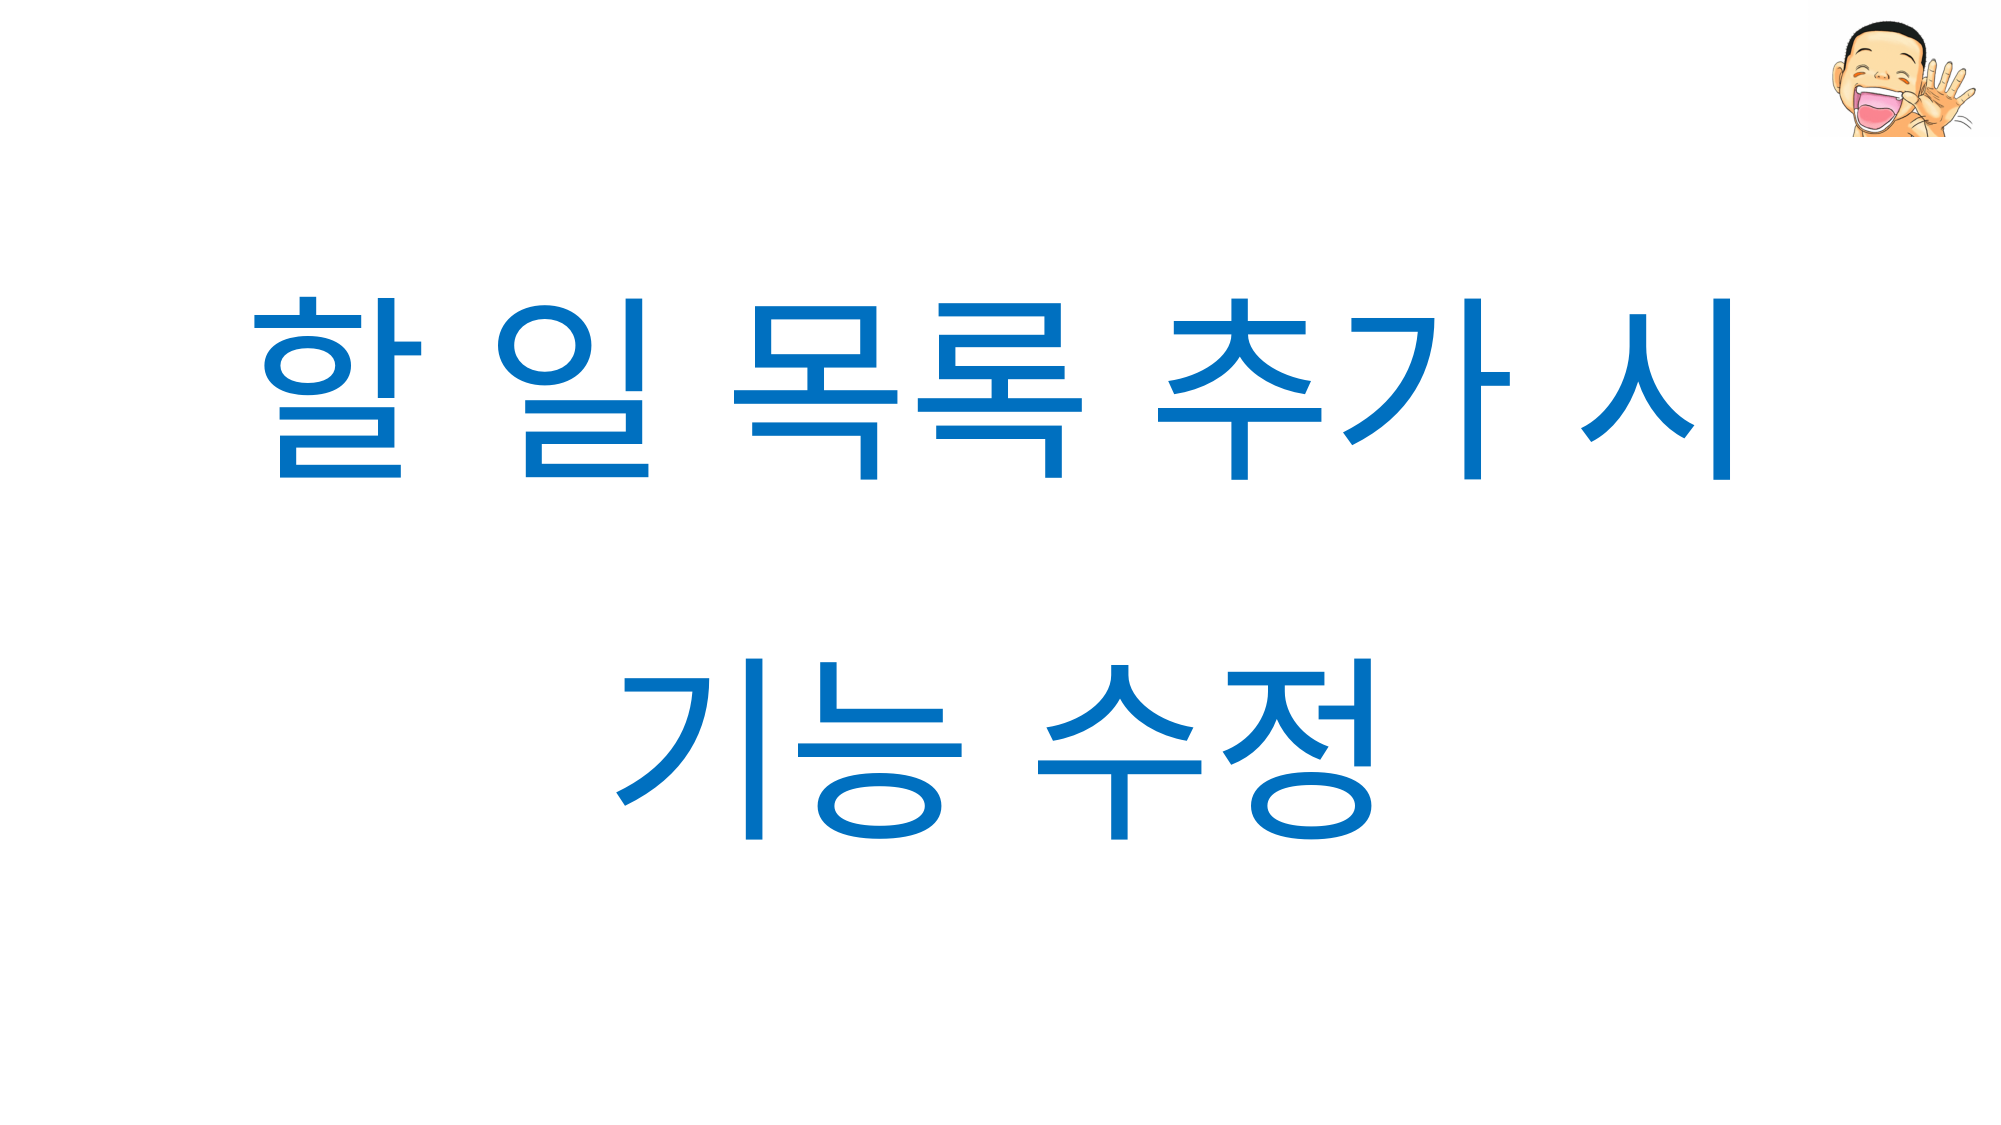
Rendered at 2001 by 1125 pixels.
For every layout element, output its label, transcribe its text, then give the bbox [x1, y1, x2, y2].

text_box 할 일 목록 추가 시 기능 수정 [0, 137, 2000, 872]
picture [1808, 0, 2000, 137]
